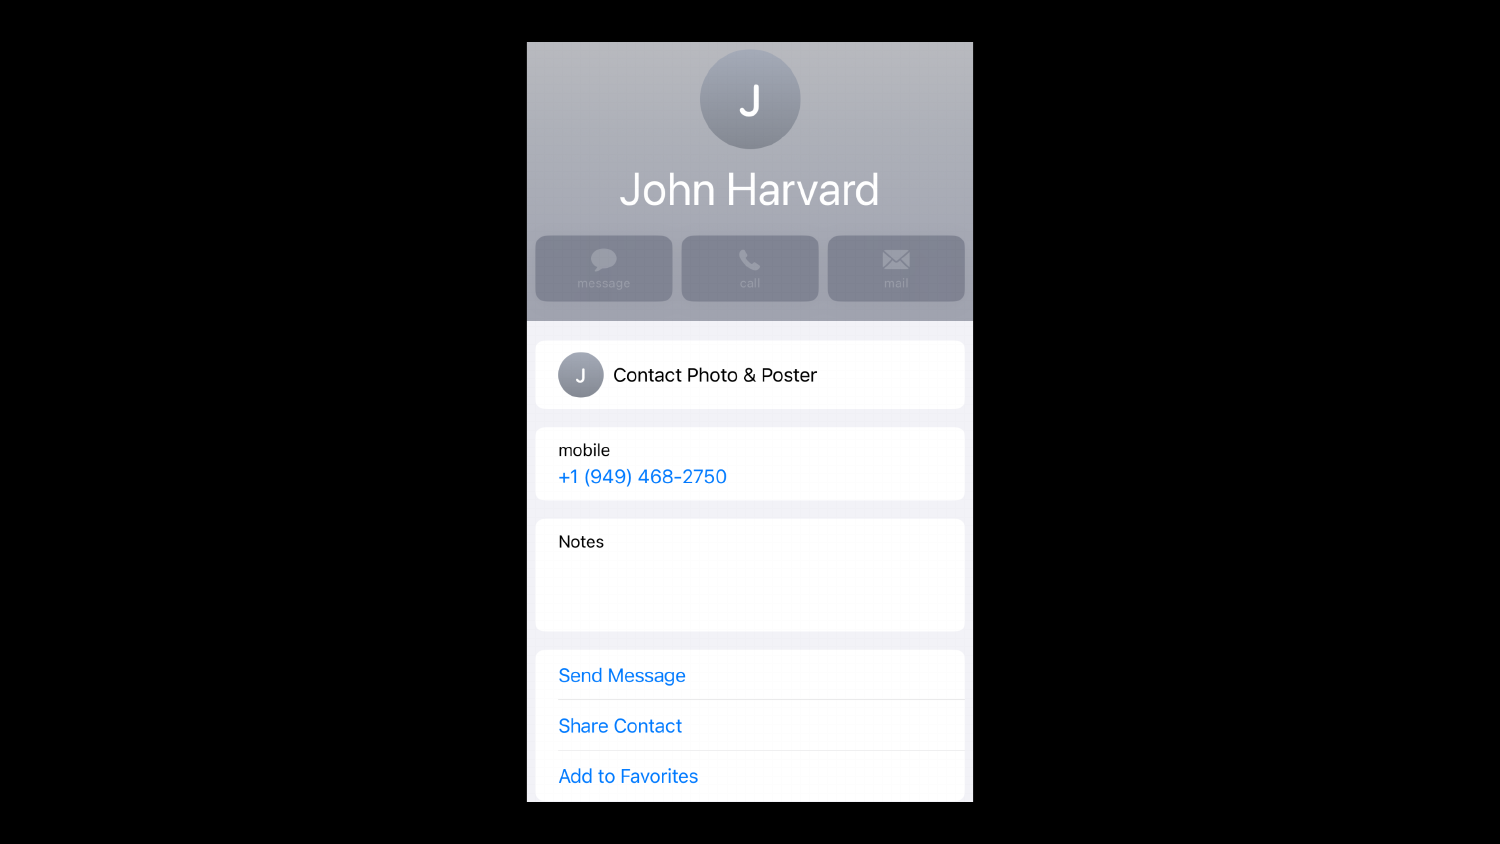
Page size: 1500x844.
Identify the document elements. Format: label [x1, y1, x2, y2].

picture [526, 41, 974, 802]
